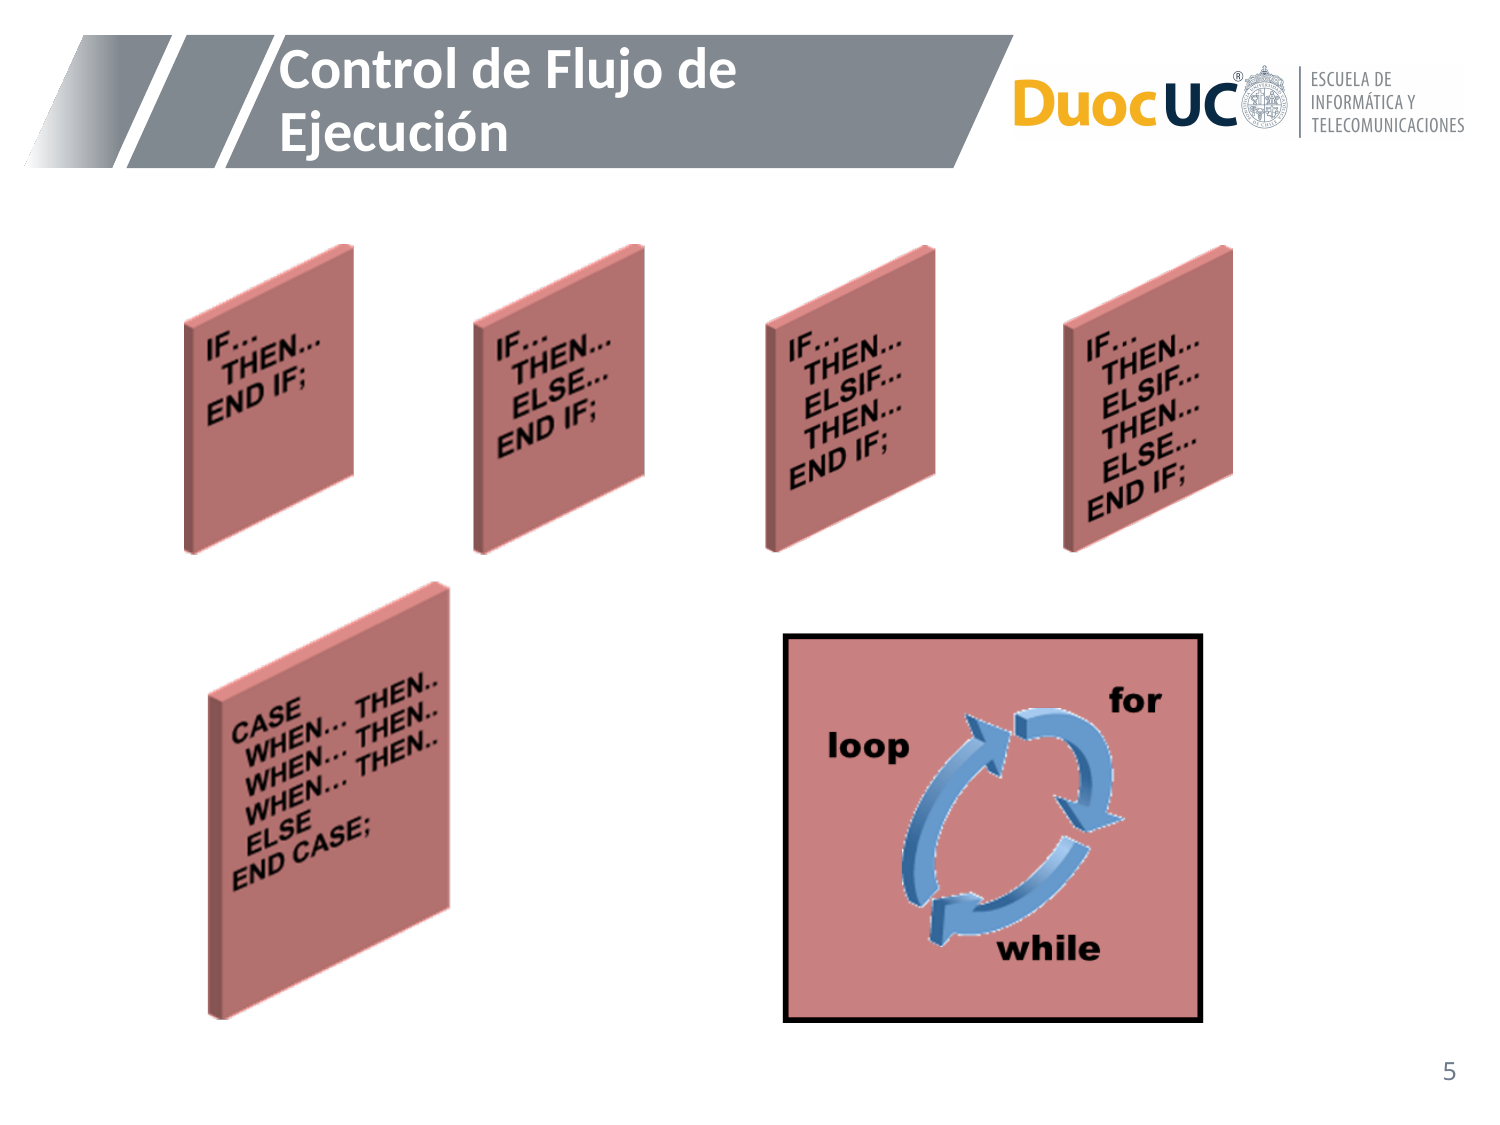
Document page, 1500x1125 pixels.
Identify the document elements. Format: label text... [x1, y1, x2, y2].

title Control de Flujo de Ejecución [264, 34, 969, 169]
picture [1013, 63, 1465, 140]
picture [184, 244, 1233, 1024]
